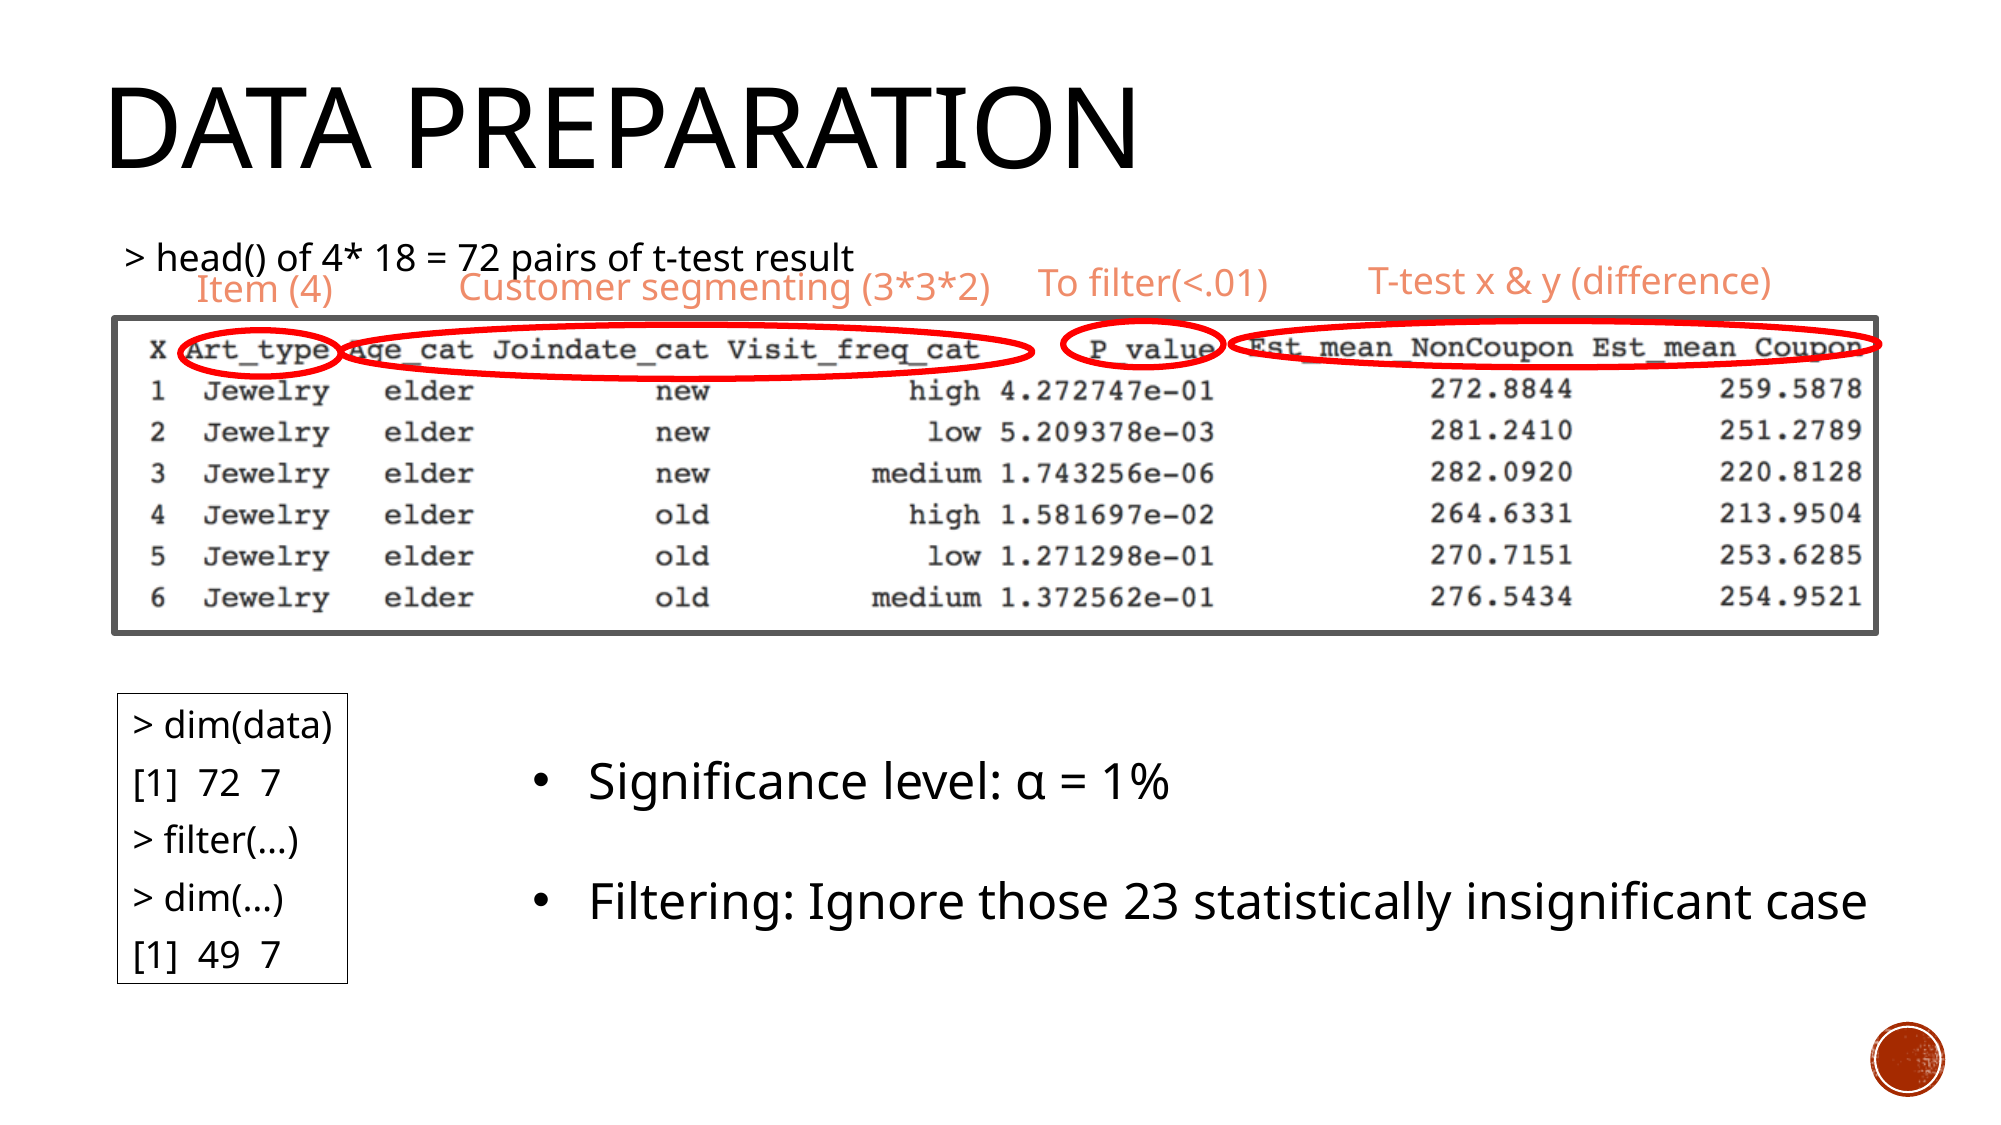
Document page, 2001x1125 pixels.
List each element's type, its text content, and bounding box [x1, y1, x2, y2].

text_box To filter(<.01) [1023, 251, 1284, 311]
text_box > head() of 4* 18 = 72 pairs of t-test result [109, 226, 870, 287]
text_box Customer segmenting (3*3*2) [443, 256, 1006, 316]
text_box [119, 321, 1919, 633]
title Data preparation [86, 0, 1737, 264]
text_box Item (4) [181, 257, 348, 317]
text_box > dim(data) [1] 72 7 > filter(…) > dim(…) [1] 49 7 [117, 693, 348, 984]
text_box T-test x & y (difference) [1353, 250, 1787, 310]
text_box Significance level: α = 1% Filtering: Ignore those 23 statistically insignificant case [517, 741, 1885, 937]
